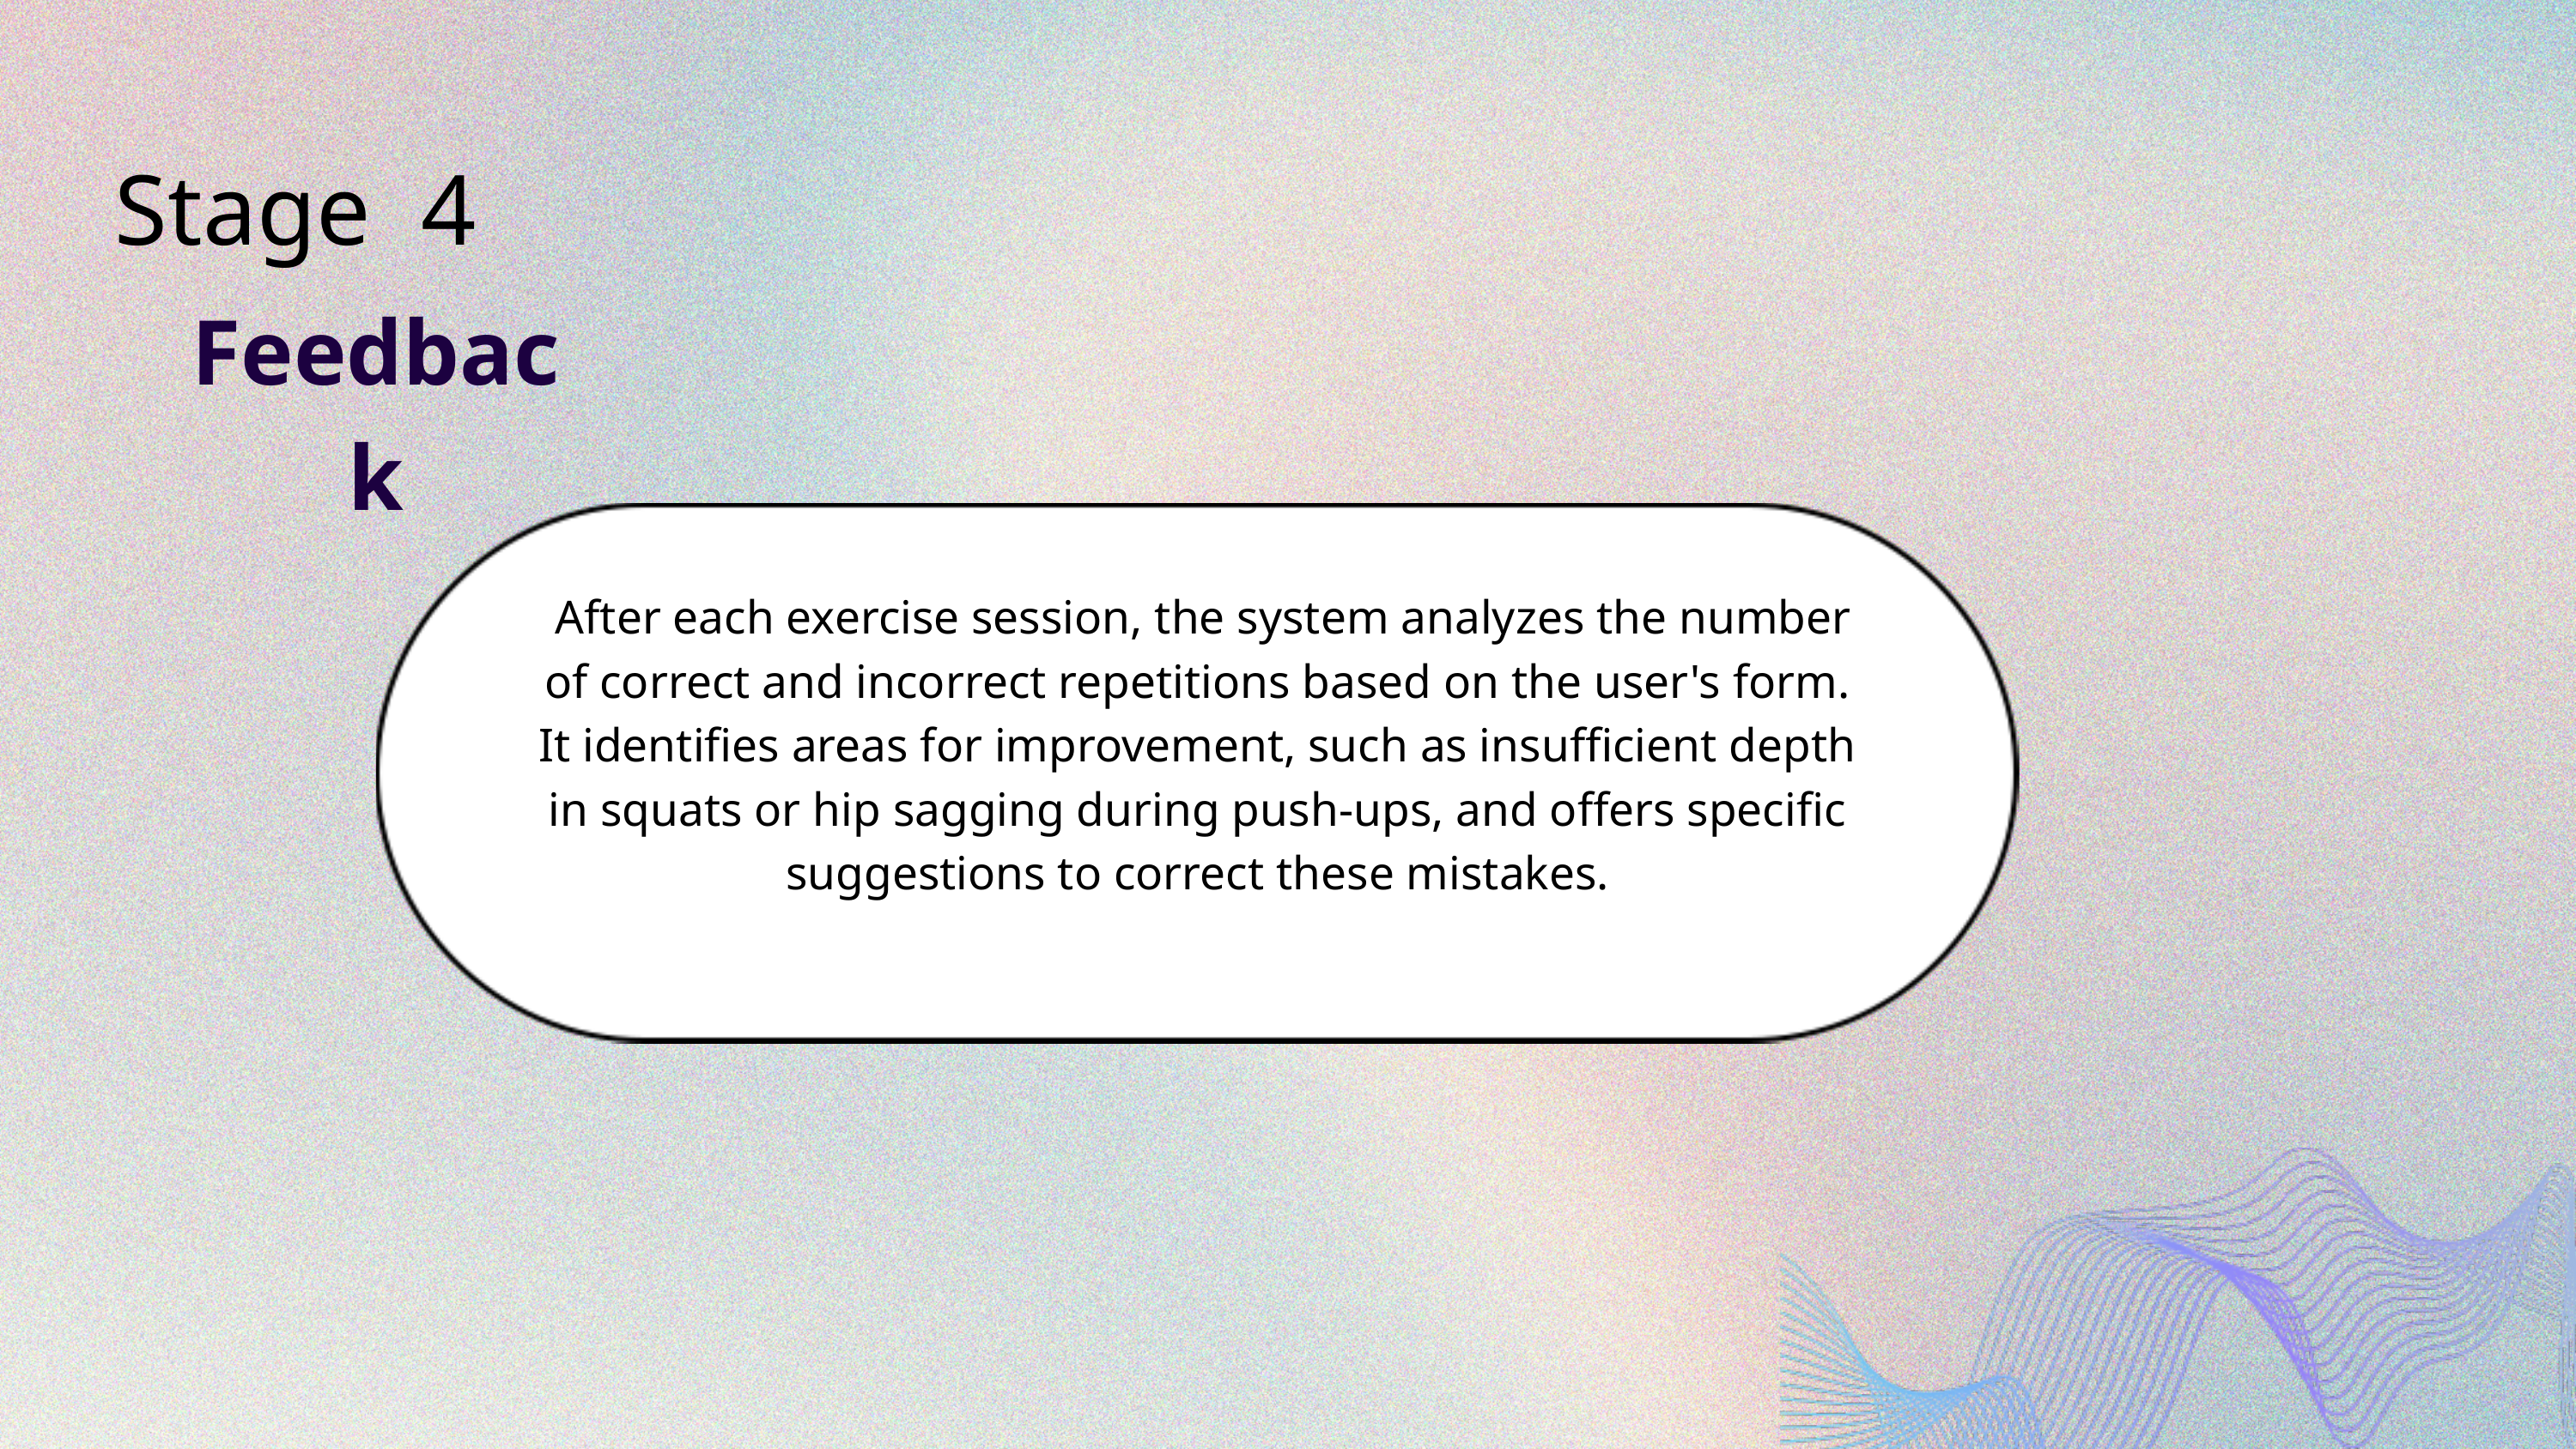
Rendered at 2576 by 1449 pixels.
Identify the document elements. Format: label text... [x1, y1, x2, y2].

text_box Feedback [165, 277, 586, 529]
text_box [0, 0, 2576, 1449]
text_box [1780, 1148, 2576, 1449]
text_box Stage 4 [40, 129, 551, 264]
text_box [375, 503, 2020, 1044]
text_box After each exercise session, the system analyzes the number of correct and incorrect repetitions based on the user's form. It identifies areas for improvement, such as insufficient depth in squats or hip sagging during push-ups, and offers specific suggestions to correct these mistakes. [525, 579, 1870, 900]
